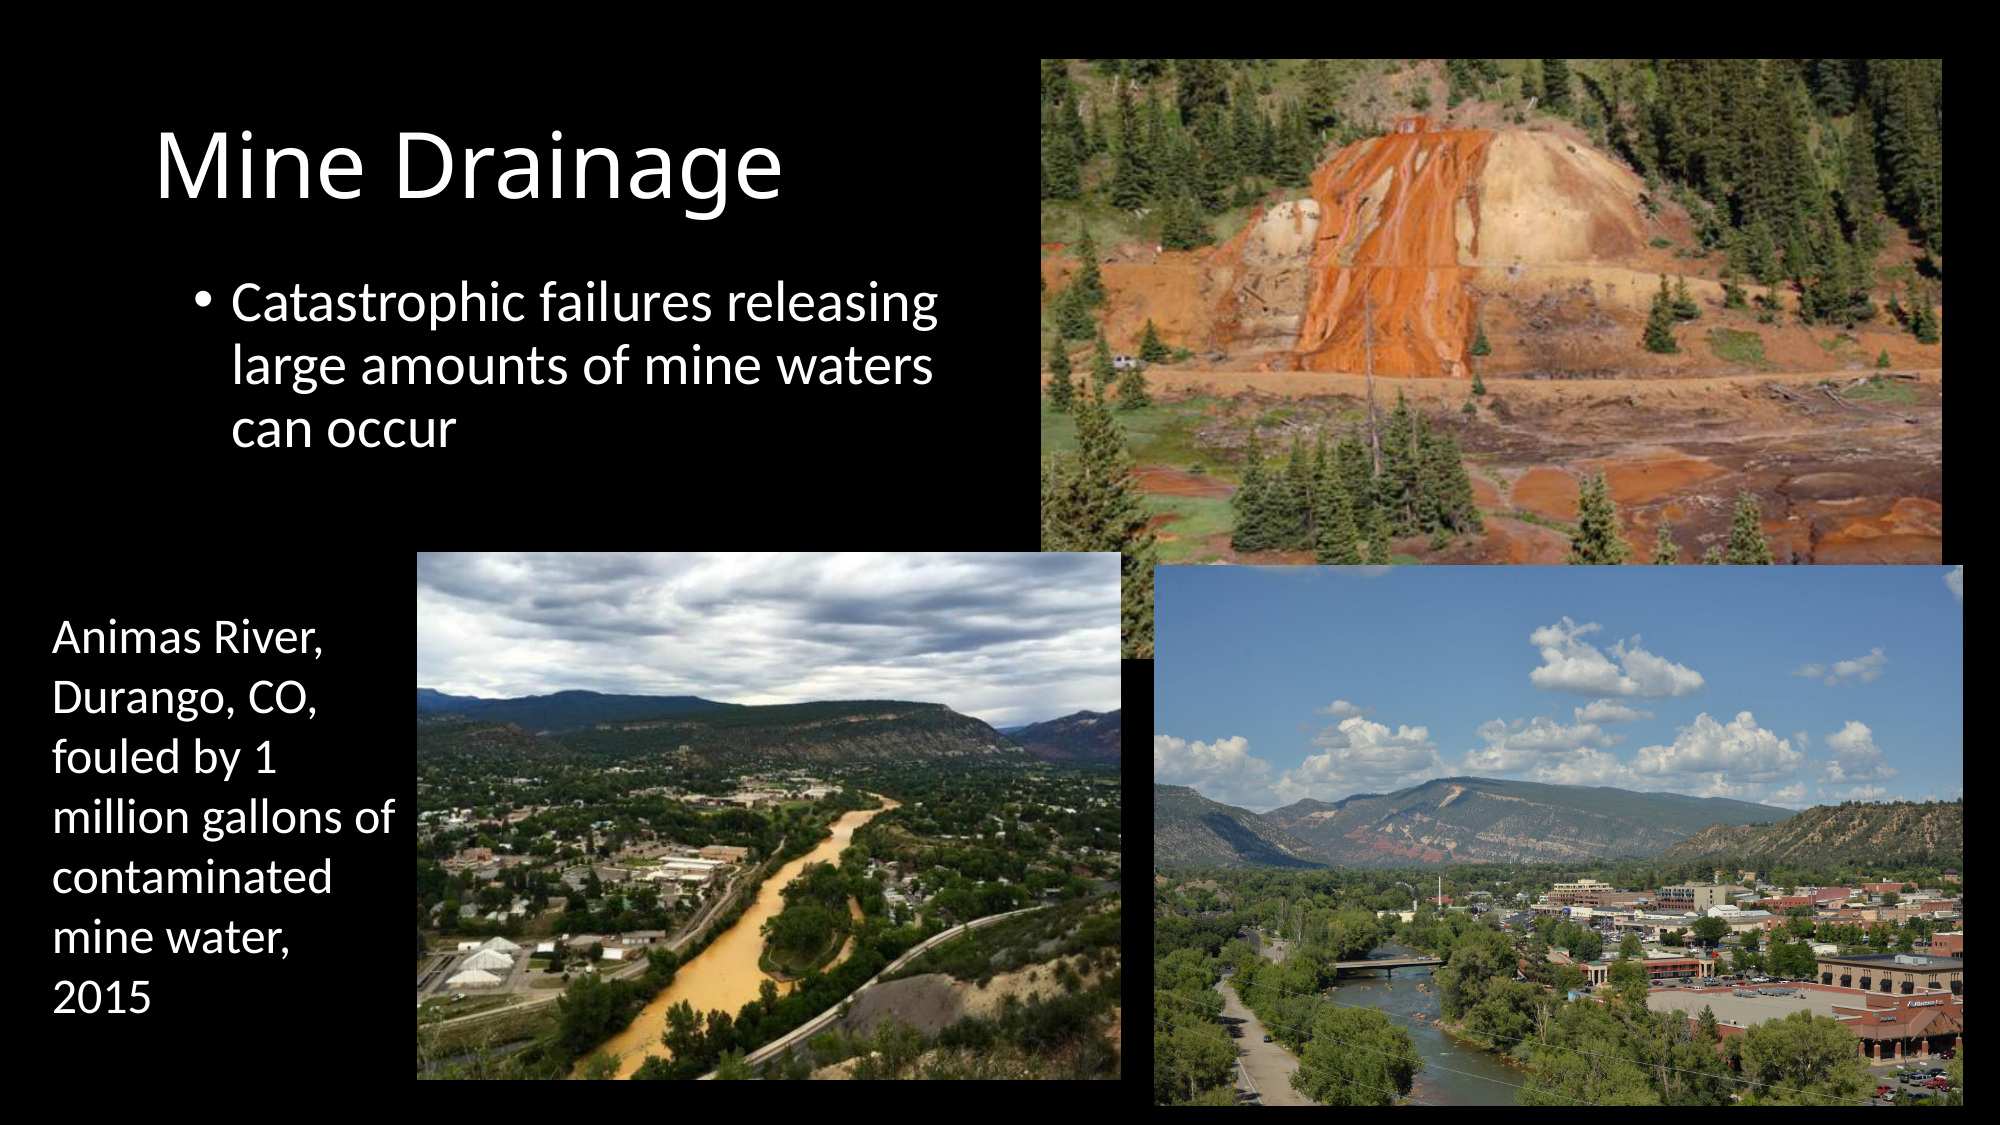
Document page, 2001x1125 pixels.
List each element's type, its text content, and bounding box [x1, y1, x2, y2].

text_box Animas River, Durango, CO, fouled by 1 million gallons of contaminated mine water, 2015 [37, 596, 417, 1031]
picture [417, 59, 1963, 1106]
title Mine Drainage [137, 59, 1041, 278]
list Catastrophic failures releasing large amounts of mine waters can occur [178, 263, 1008, 596]
